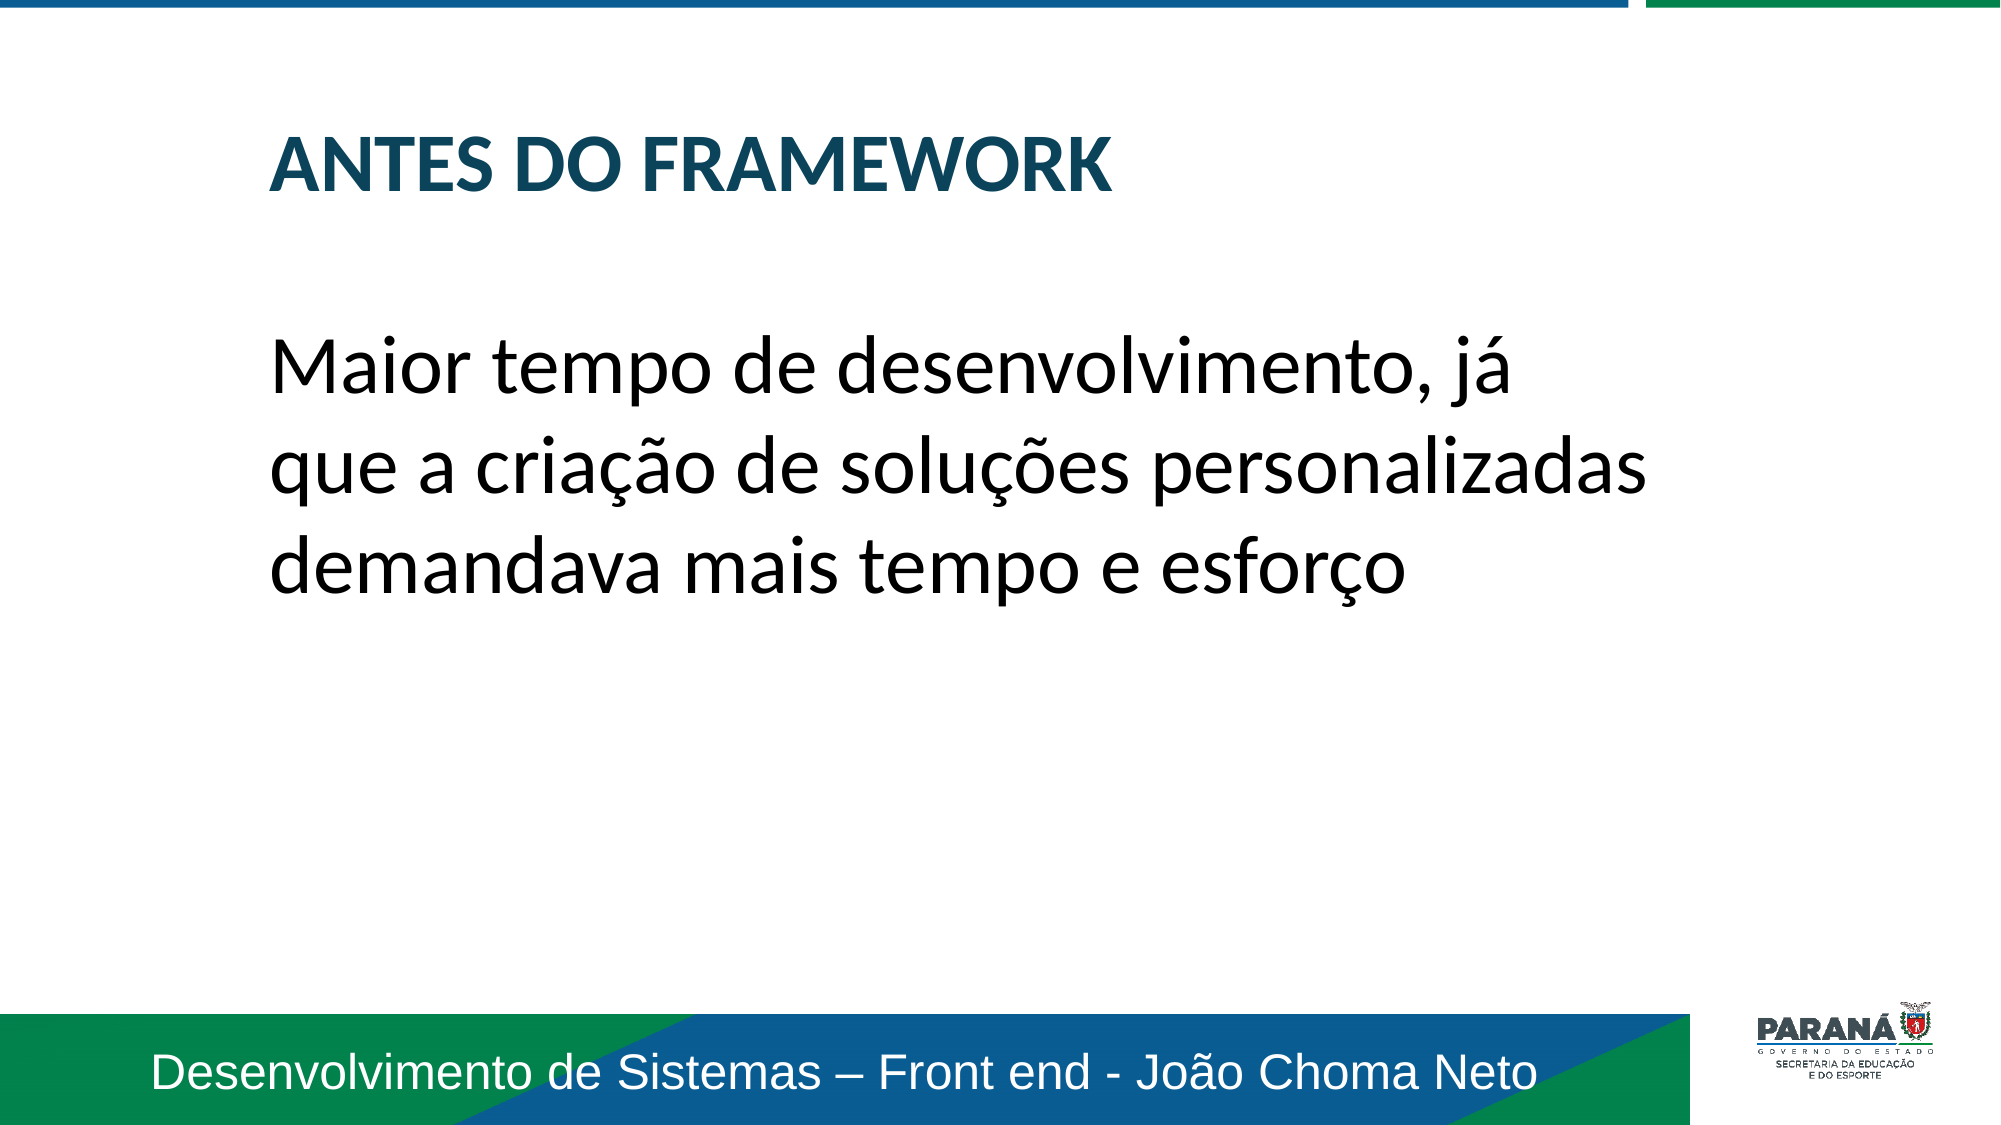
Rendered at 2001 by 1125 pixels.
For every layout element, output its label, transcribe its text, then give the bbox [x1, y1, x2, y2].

list Maior tempo de desenvolvimento, já que a criação de soluções personalizadas demandava mais tempo e esforço [217, 302, 1677, 921]
picture [1757, 1002, 1933, 1081]
picture [0, 1014, 1690, 1125]
list ANTES DO FRAMEWORK [217, 111, 1637, 249]
